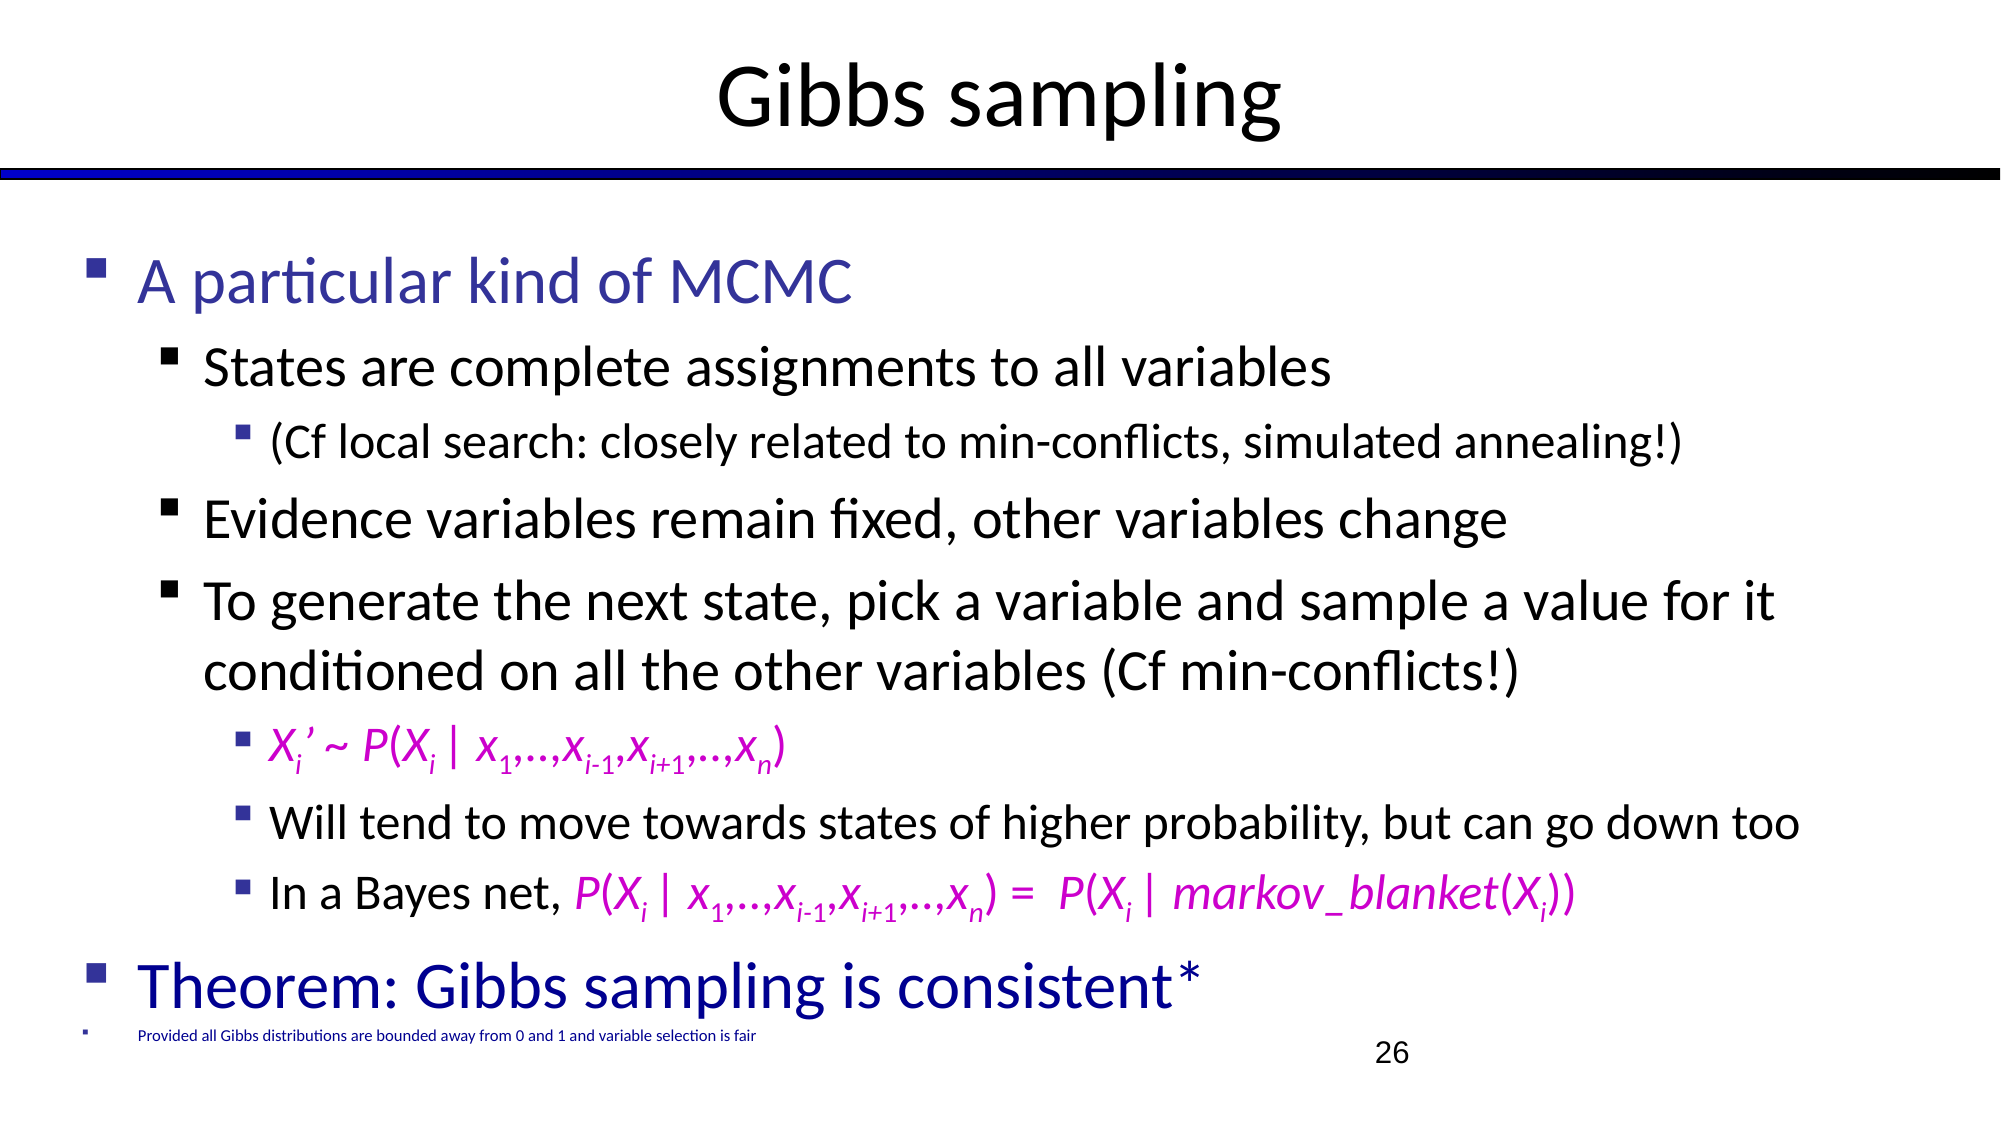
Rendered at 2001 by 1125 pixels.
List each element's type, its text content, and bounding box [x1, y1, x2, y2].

slide_number 26 [1074, 1024, 1426, 1103]
list A particular kind of MCMC States are complete assignments to all variables (Cf local search: closely related to min-conflicts, simulated annealing!) Evidence variables remain fixed, other variables change To generate the next state, pick a variable and sample a value for it conditioned on all the other variables (Cf min-conflicts!) Xi’ ~ P(Xi | x1,..,xi-1,xi+1,..,xn) Will tend to move towards states of higher probability, but can go down too In a Bayes net, P(Xi | x1,..,xi-1,xi+1,..,xn) = P(Xi | markov_blanket(Xi)) Theorem: Gibbs sampling is consistent* Provided all Gibbs distributions are bounded away from 0 and 1 and variable selection is fair [66, 228, 1934, 1006]
title Gibbs sampling [0, 0, 2000, 184]
